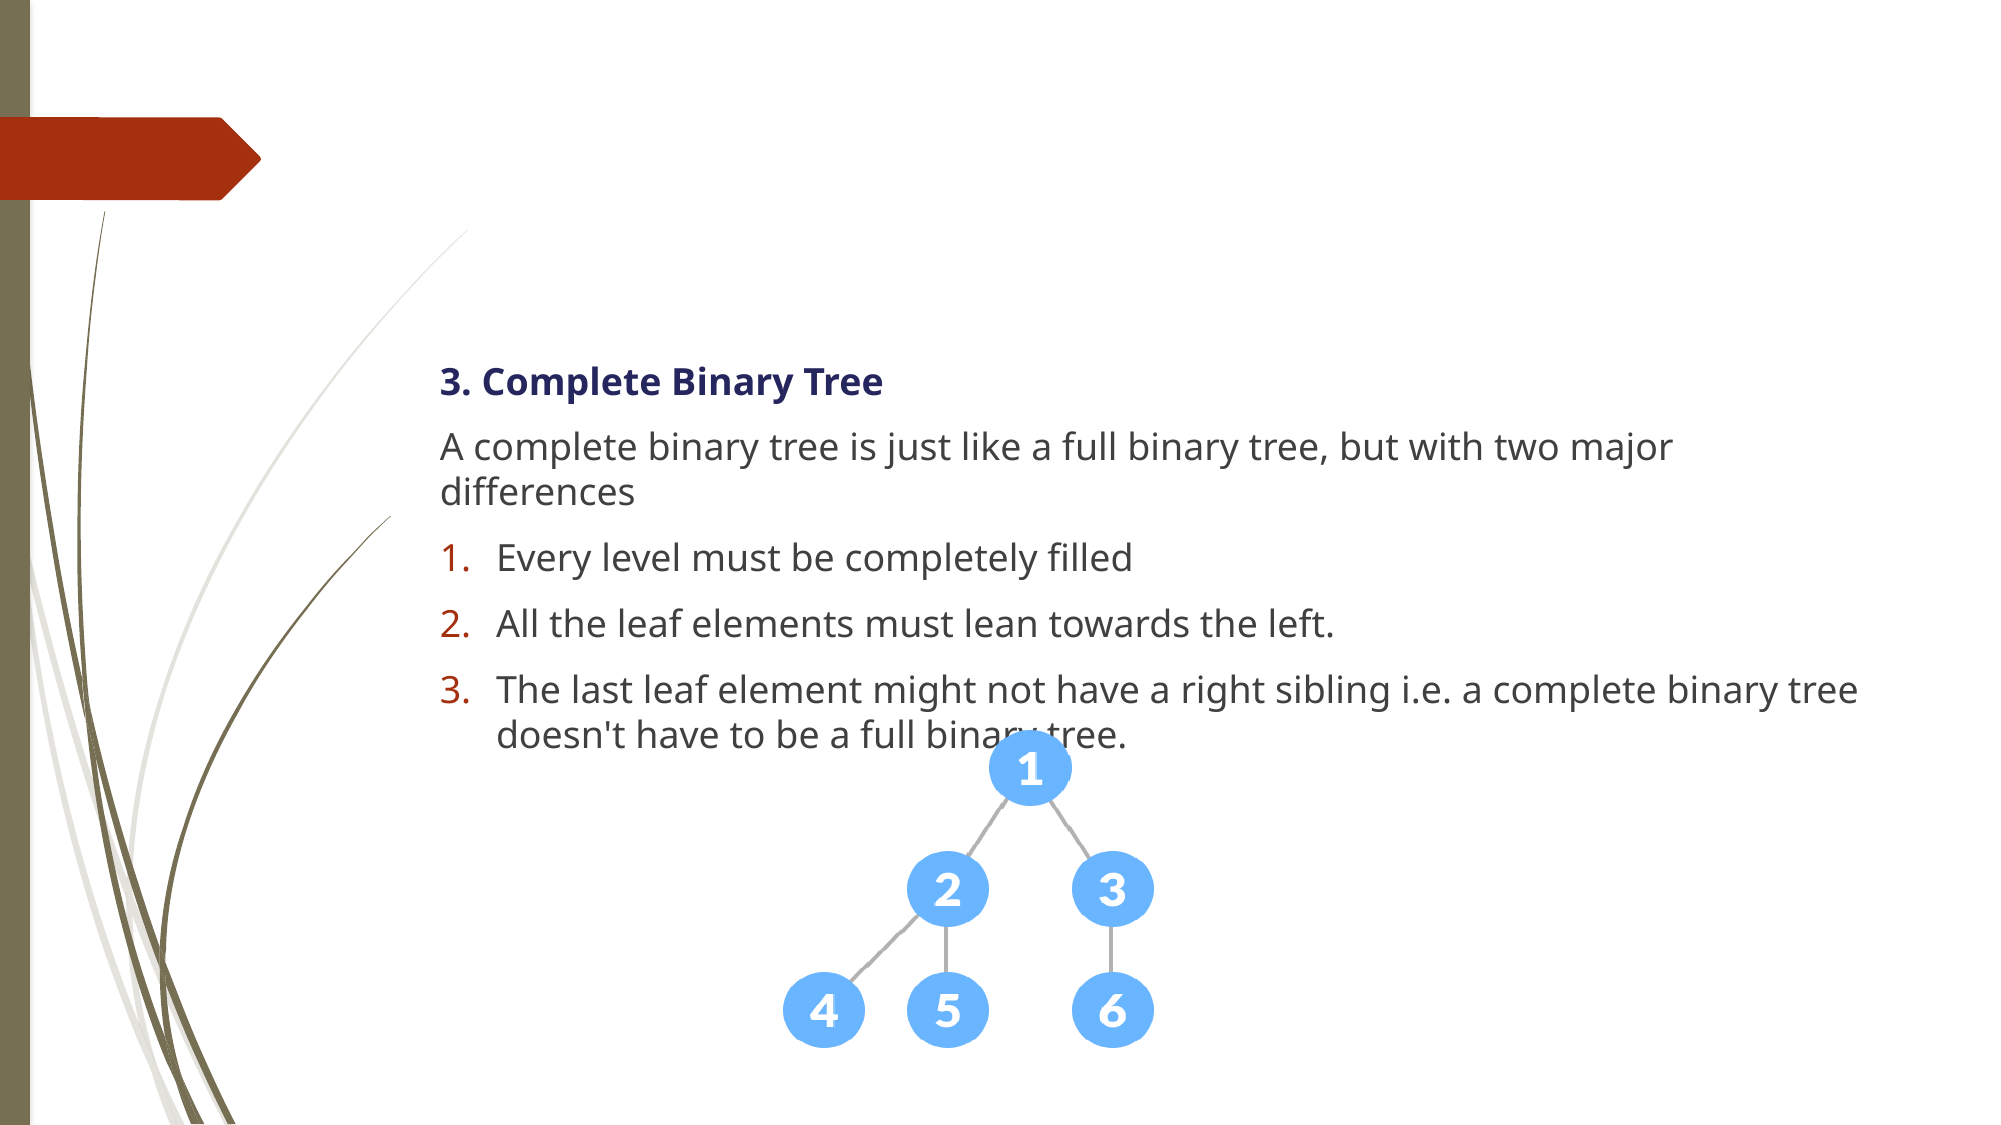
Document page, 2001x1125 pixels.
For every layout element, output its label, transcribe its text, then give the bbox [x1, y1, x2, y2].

picture [734, 684, 1204, 1093]
list 3. Complete Binary Tree A complete binary tree is just like a full binary tree, but with two major differences Every level must be completely filled All the leaf elements must lean towards the left. The last leaf element might not have a right sibling i.e. a complete binary tree doesn't have to be a full binary tree. [424, 350, 1888, 1125]
